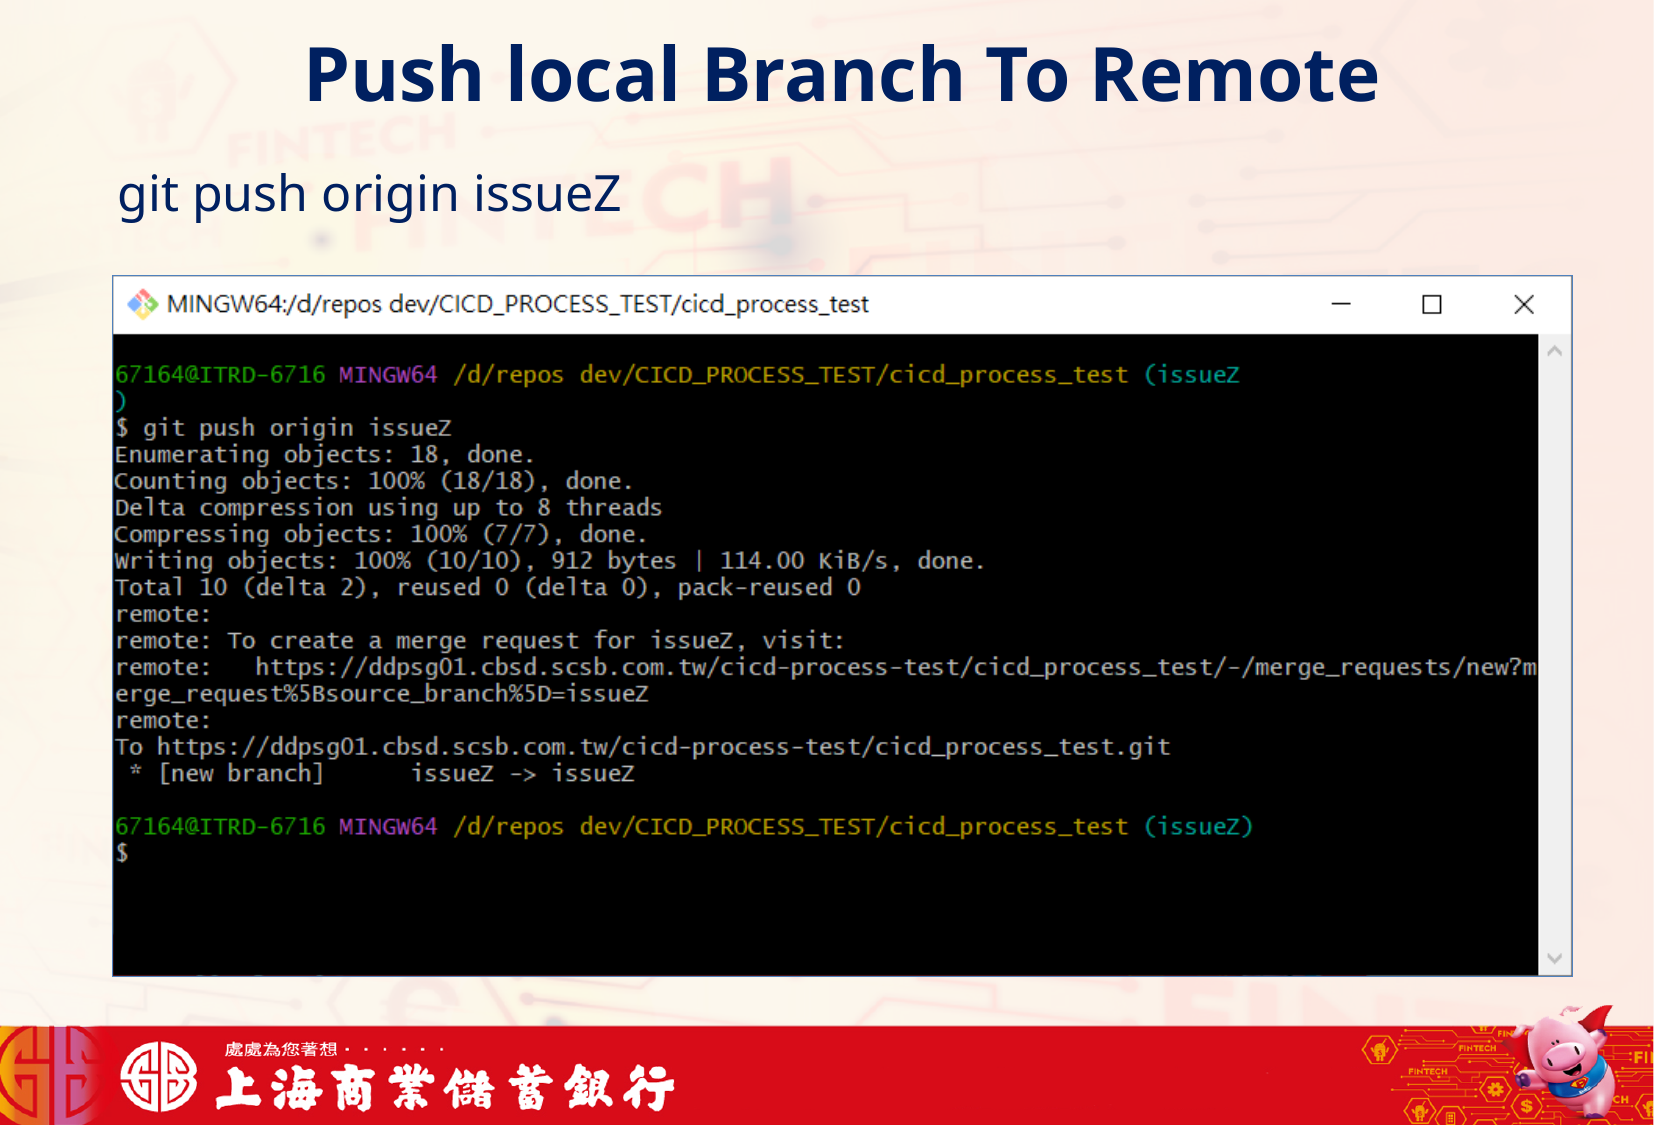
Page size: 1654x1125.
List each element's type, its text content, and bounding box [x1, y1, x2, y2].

text_box git push origin issueZ [100, 145, 1523, 239]
title Push local Branch To Remote [162, 11, 1523, 131]
picture [0, 0, 1654, 1125]
